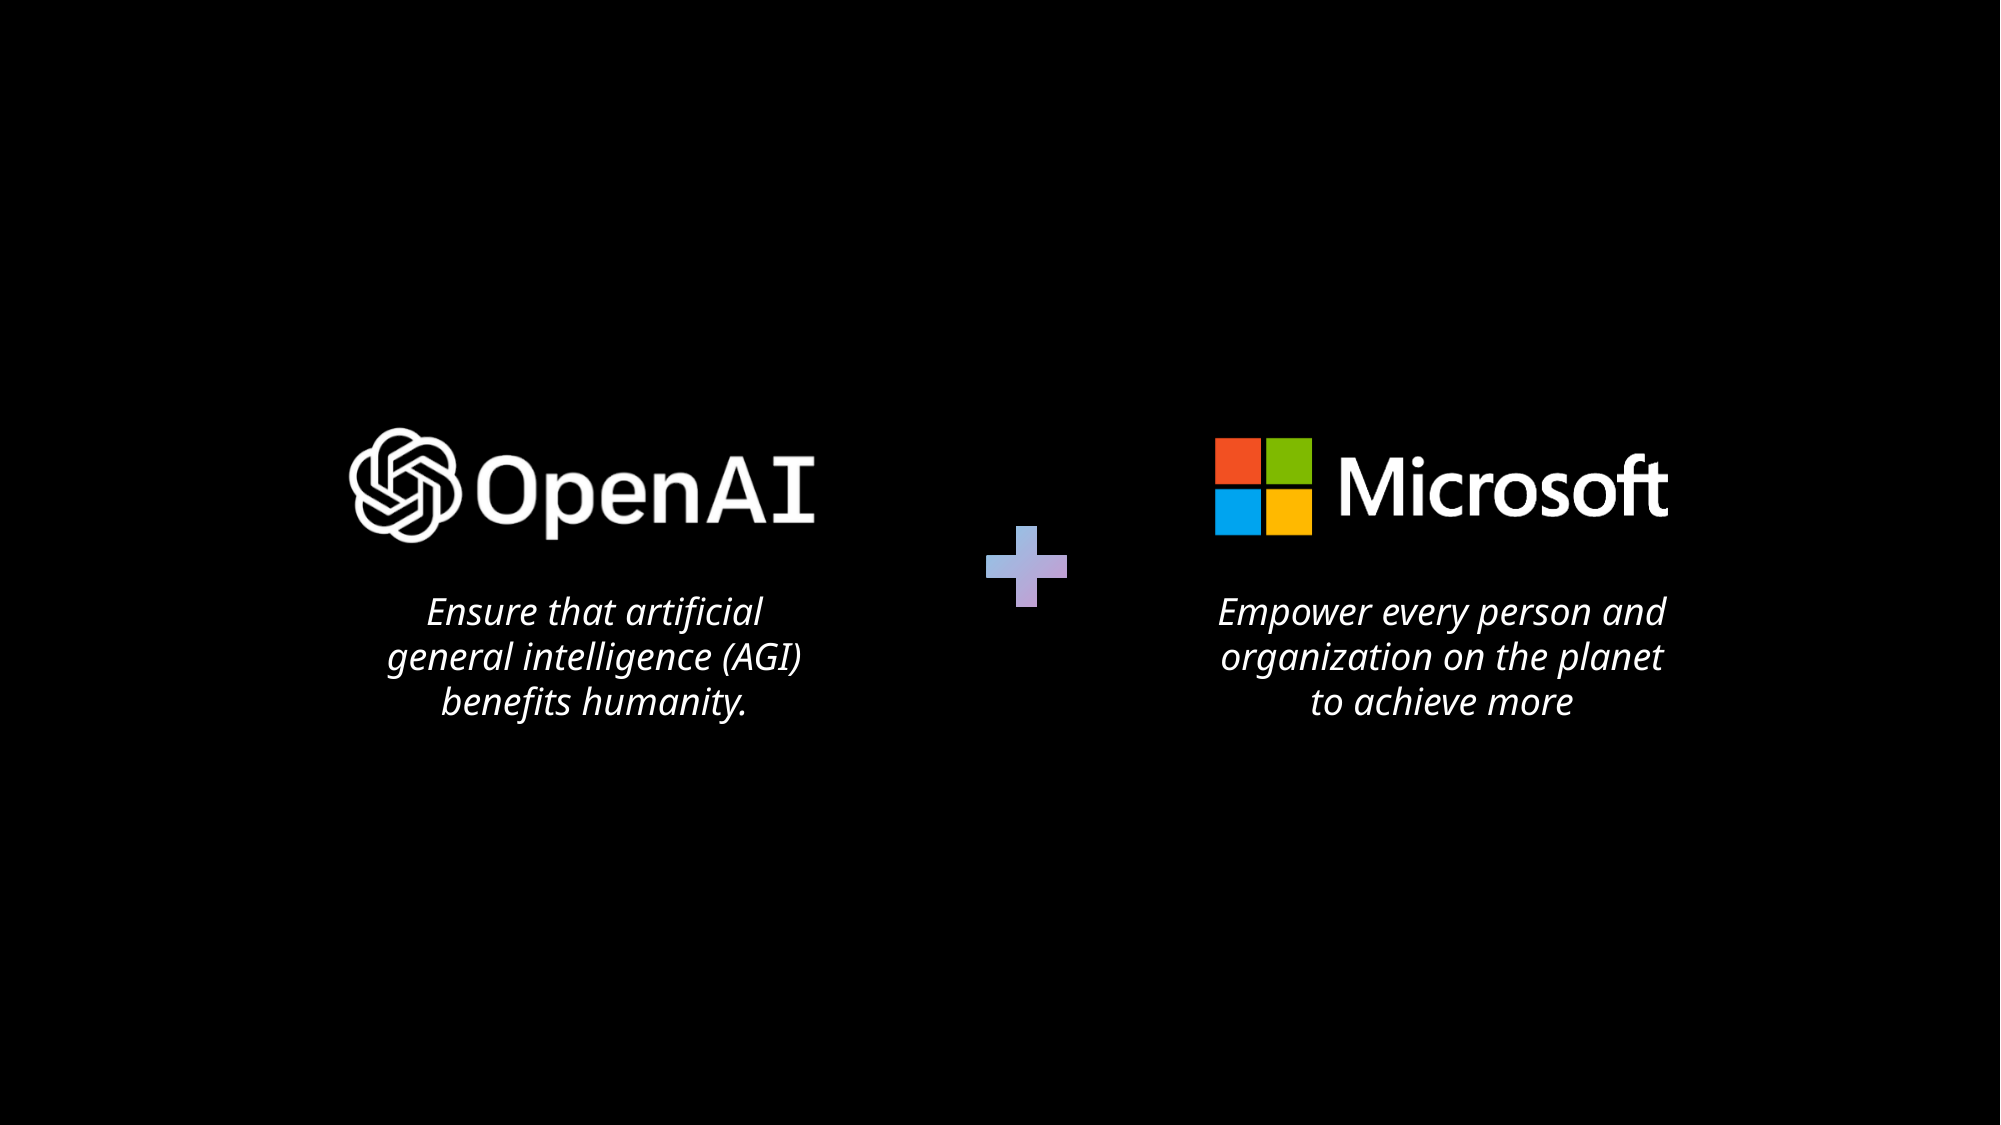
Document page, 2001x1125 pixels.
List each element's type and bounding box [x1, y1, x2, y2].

text_box [315, 392, 1684, 733]
